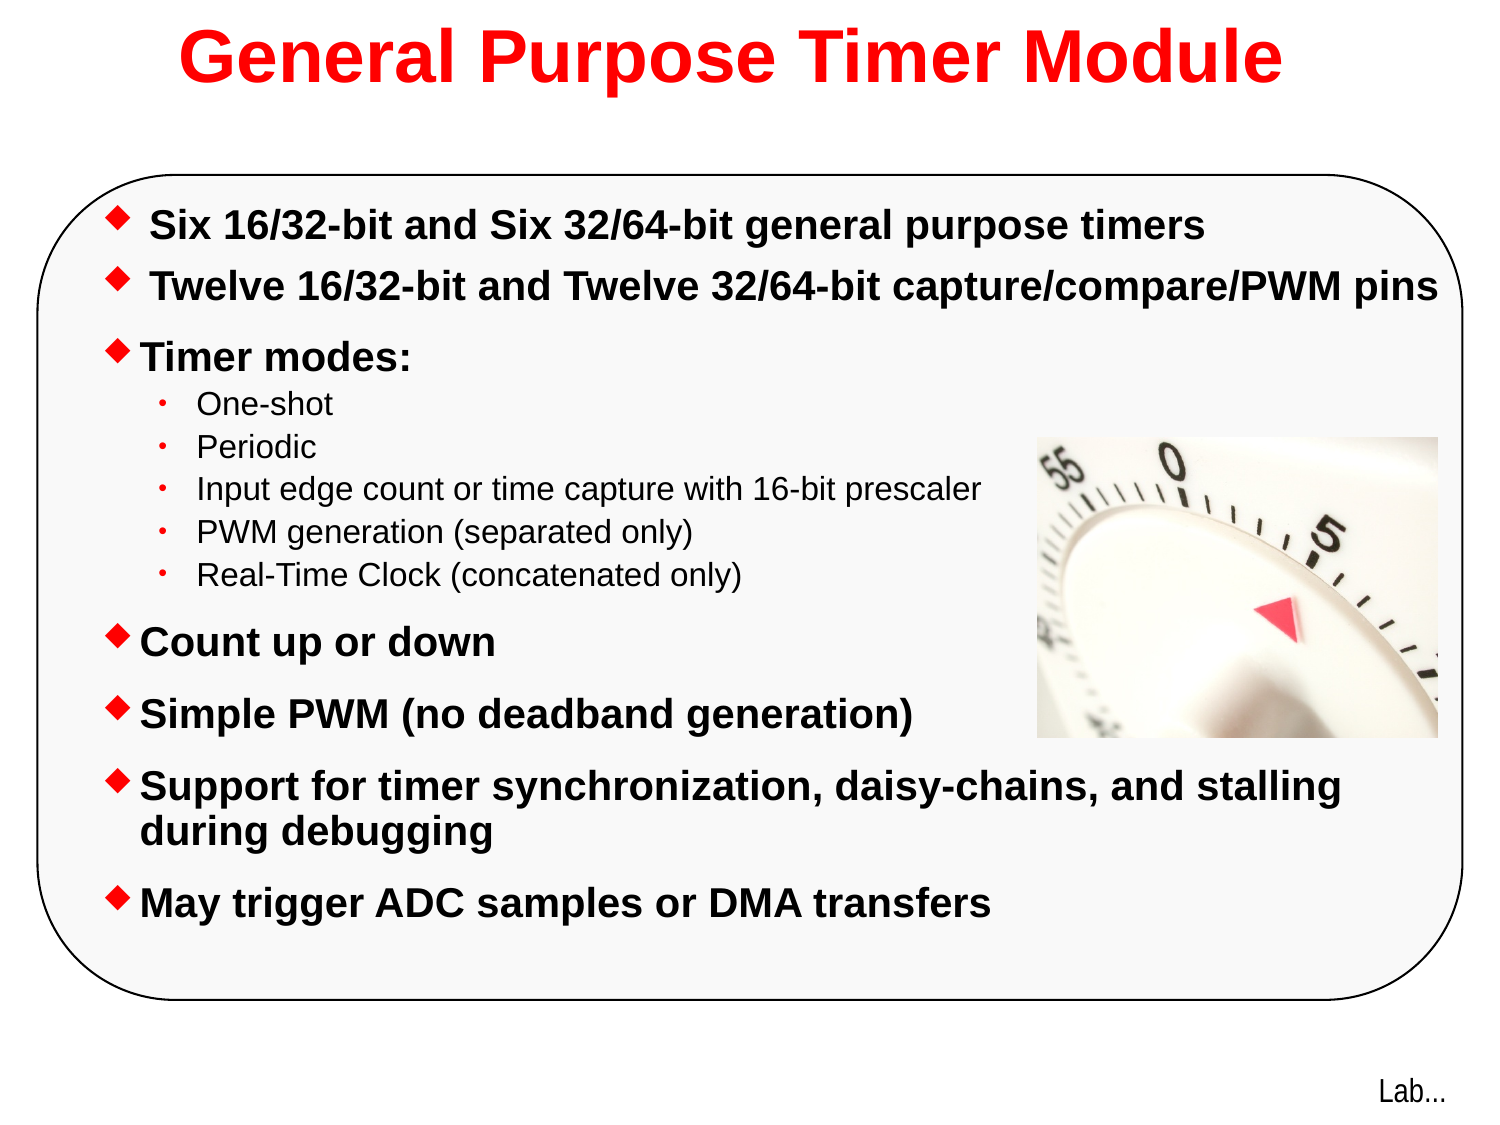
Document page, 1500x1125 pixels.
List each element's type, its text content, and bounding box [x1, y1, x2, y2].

text_box [37, 206, 1443, 1000]
picture [1037, 437, 1438, 738]
text_box Lab... [1378, 1076, 1447, 1109]
title General Purpose Timer Module [38, 0, 1426, 134]
text_box Six 16/32-bit and Six 32/64-bit general purpose timers Twelve 16/32-bit and Twelve 32/64-bit capture/compare/PWM pins Timer modes: One-shot Periodic Input edge count or time capture with 16-bit prescaler PWM generation (separated only) Real-Time Clock (concatenated only) Count up or down Simple PWM (no deadband generation) Support for timer synchronization, daisy-chains, and stalling during debugging May trigger ADC samples or DMA transfers [87, 200, 1475, 934]
text_box [95, 174, 1405, 200]
